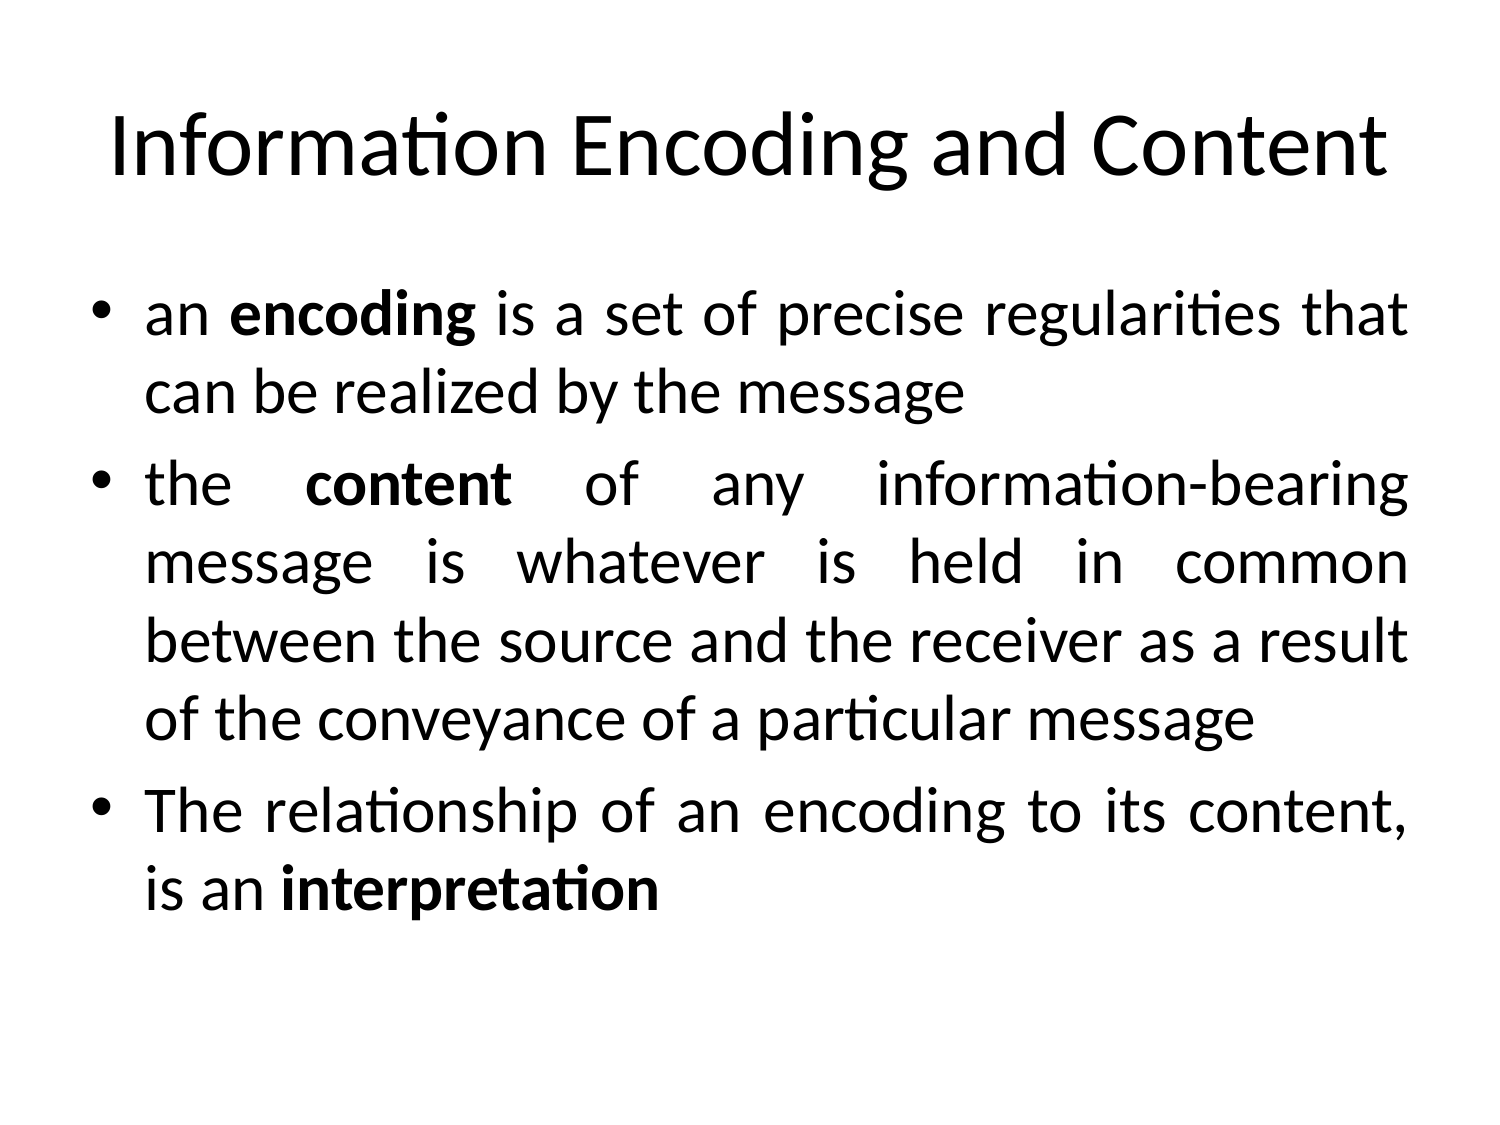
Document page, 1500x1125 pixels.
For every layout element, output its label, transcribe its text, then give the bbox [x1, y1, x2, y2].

list an encoding is a set of precise regularities that can be realized by the message the content of any information-bearing message is whatever is held in common between the source and the receiver as a result of the conveyance of a particular message The relationship of an encoding to its content, is an interpretation [75, 262, 1425, 1005]
title Information Encoding and Content [75, 45, 1425, 233]
